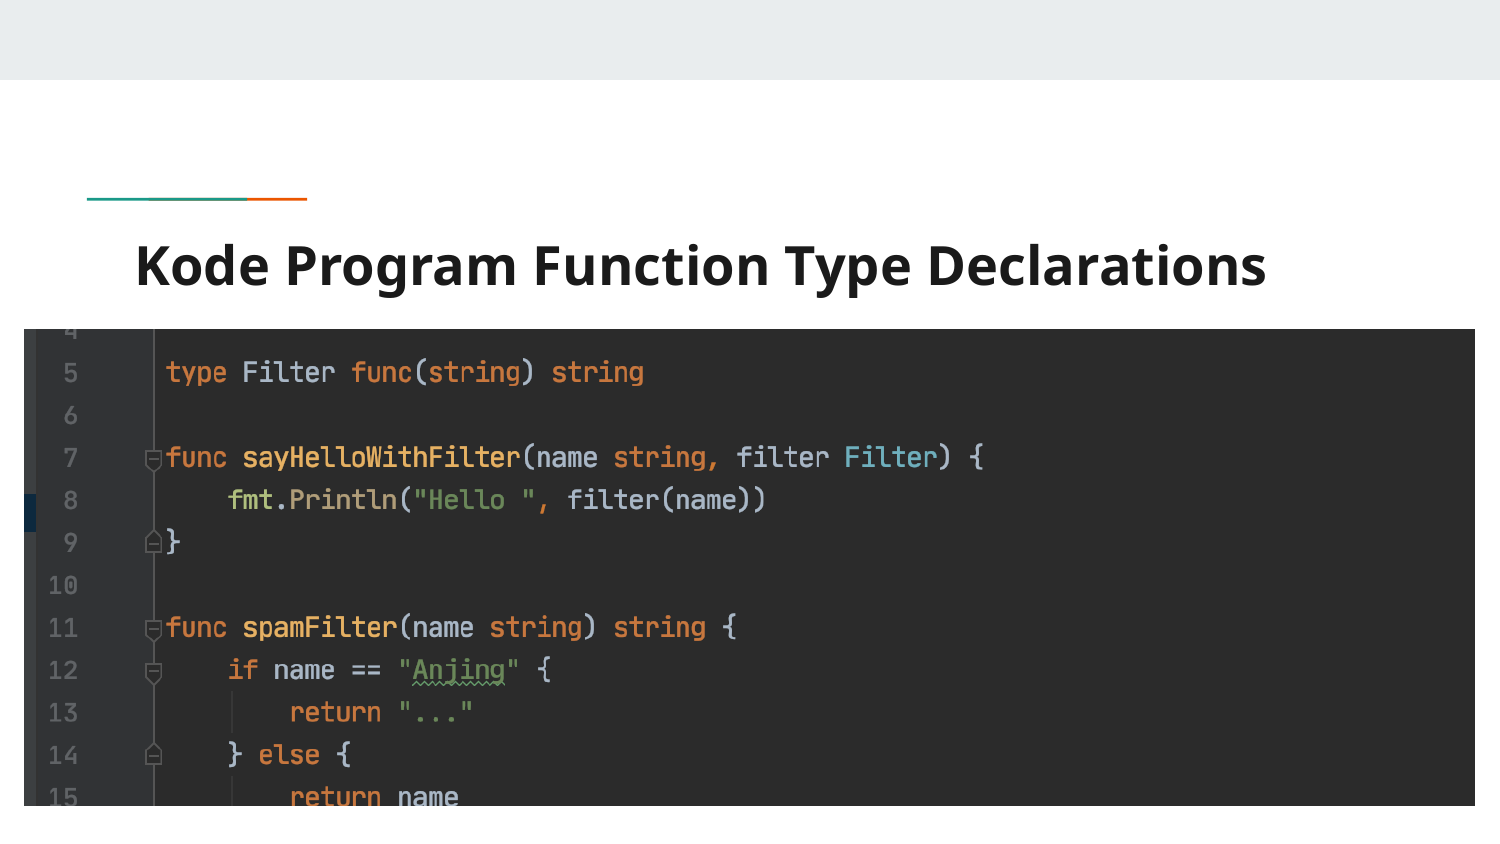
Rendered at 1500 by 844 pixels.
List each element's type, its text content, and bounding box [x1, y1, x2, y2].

title Kode Program Function Type Declarations [119, 216, 1381, 305]
picture [24, 328, 1476, 806]
